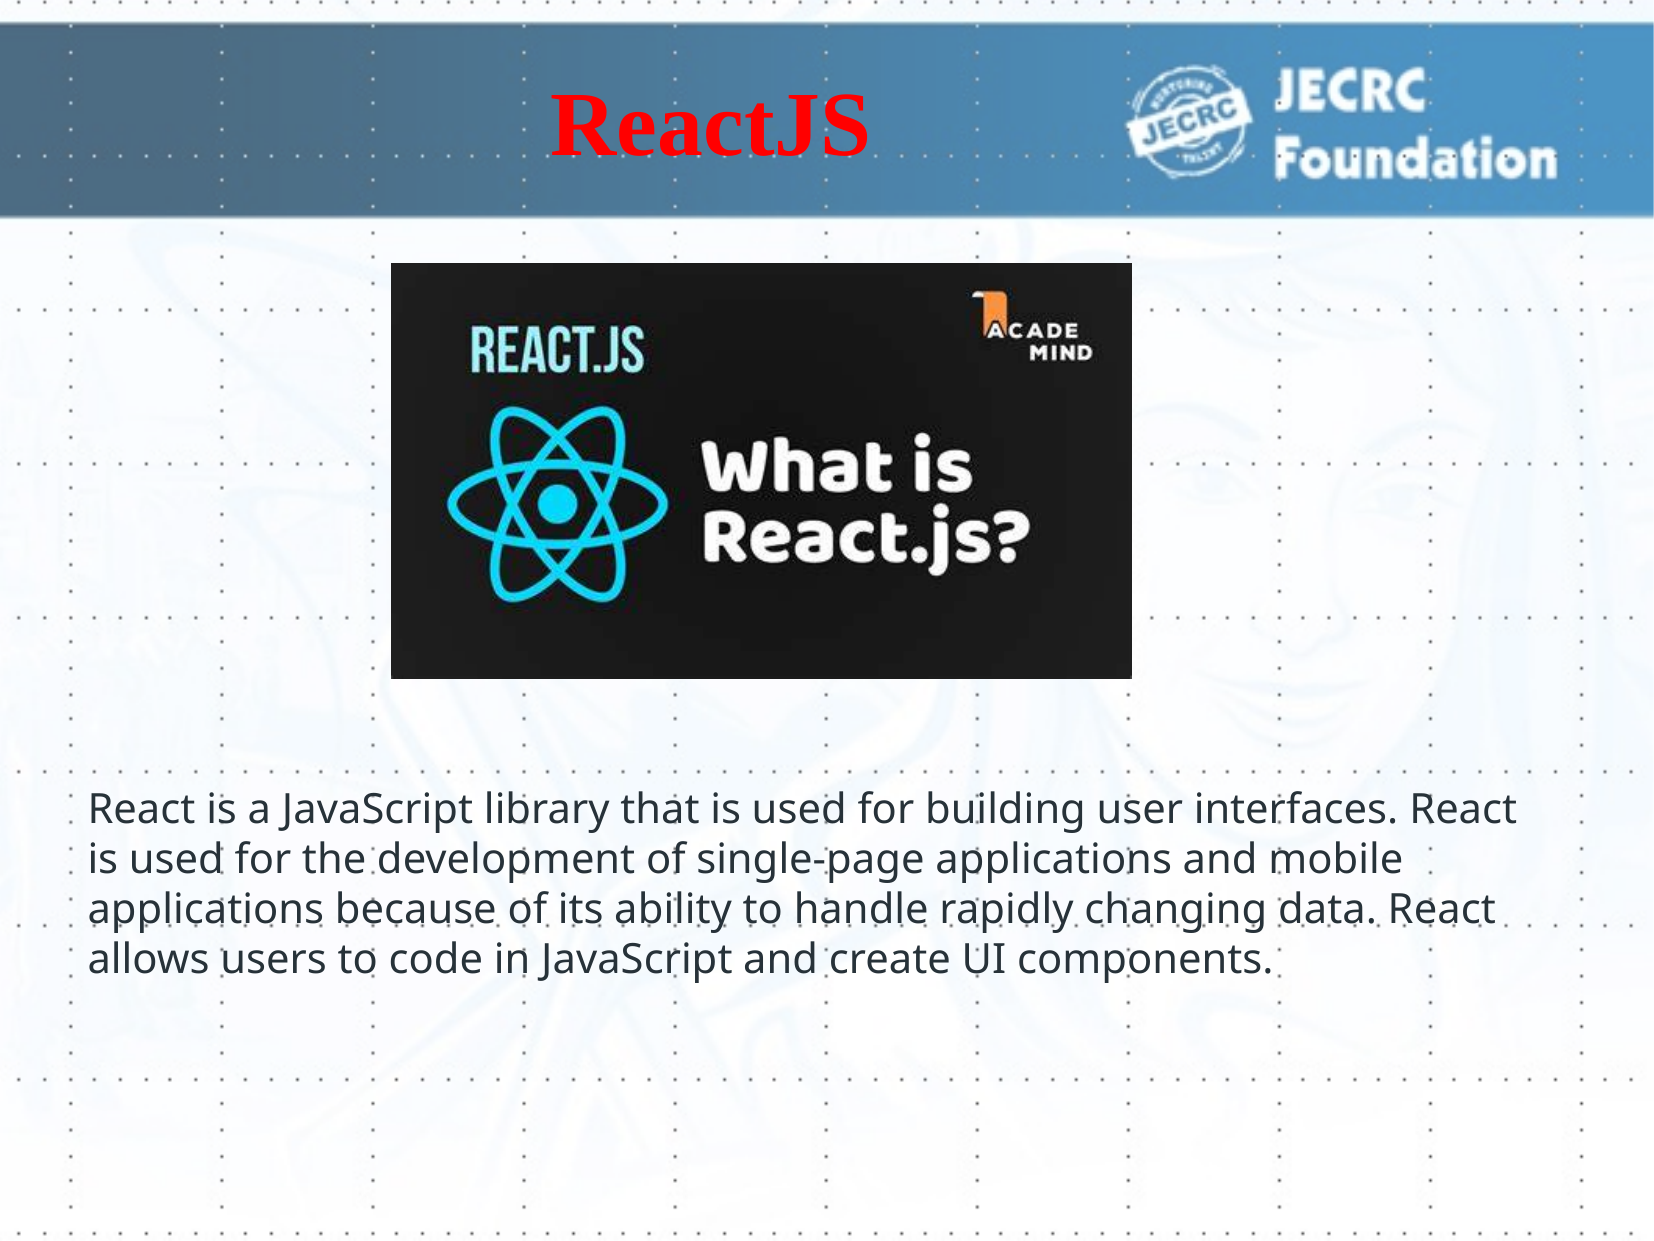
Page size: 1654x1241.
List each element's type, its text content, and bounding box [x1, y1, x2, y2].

picture [390, 262, 1132, 679]
title ReactJS [0, 56, 1456, 264]
list React is a JavaScript library that is used for building user interfaces. React is used for the development of single-page applications and mobile applications because of its ability to handle rapidly changing data. React allows users to code in JavaScript and create UI components. [50, 774, 1539, 1241]
